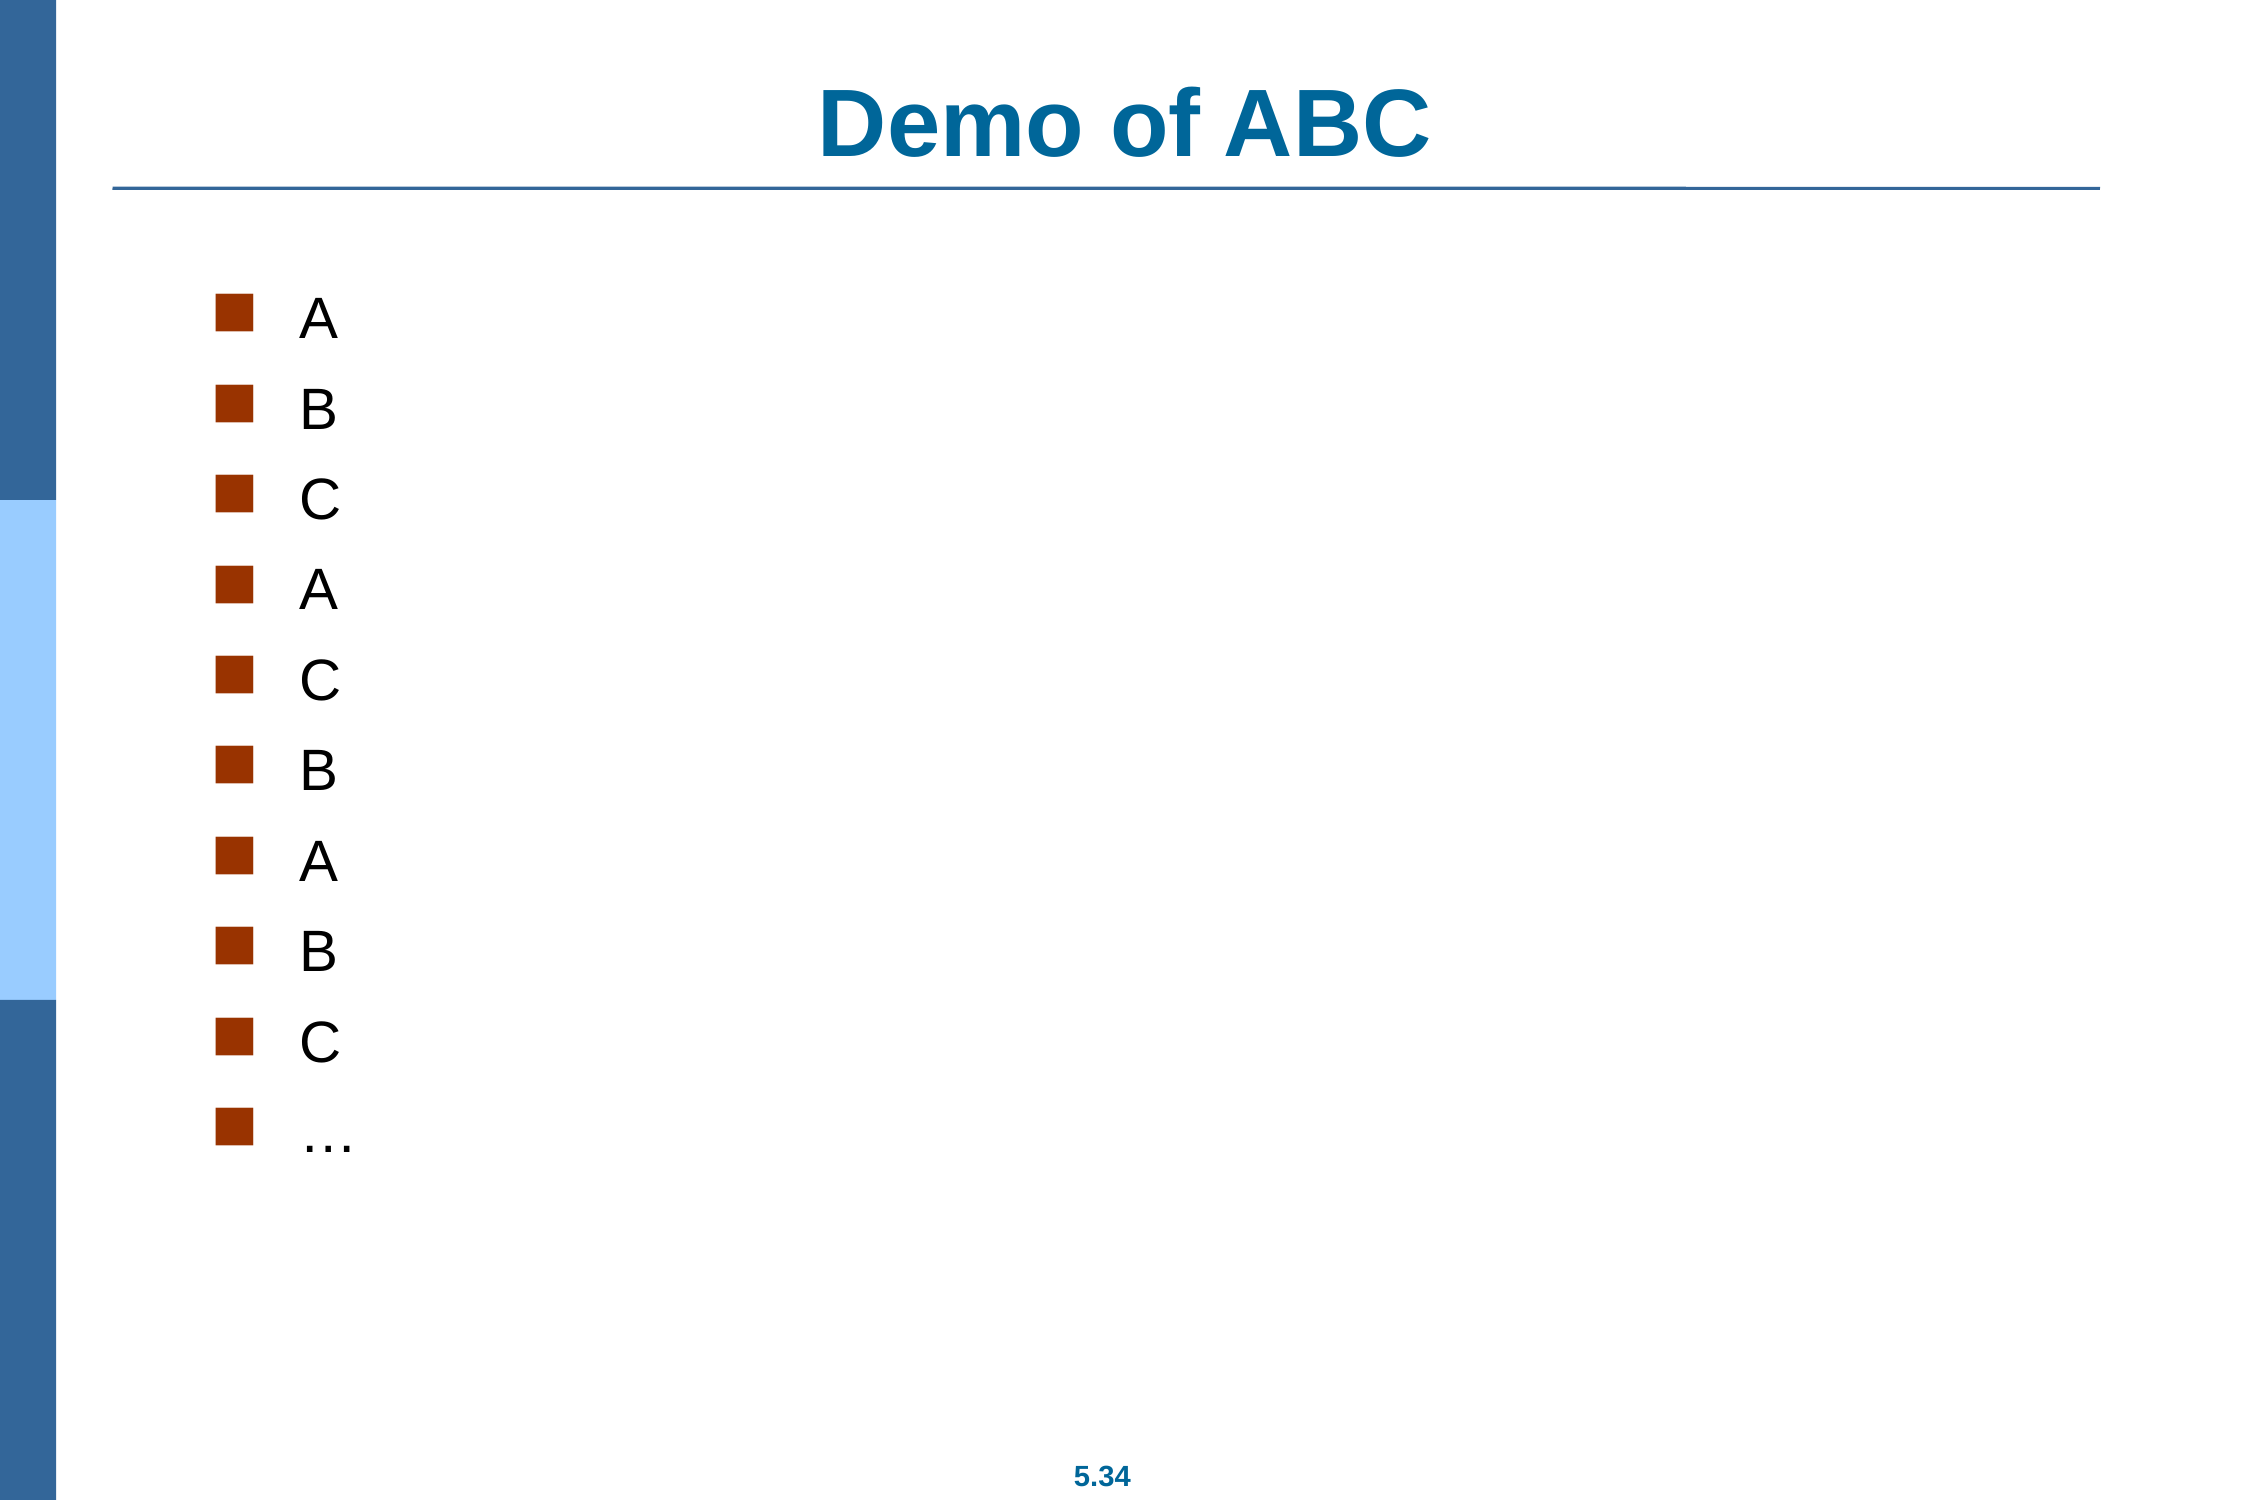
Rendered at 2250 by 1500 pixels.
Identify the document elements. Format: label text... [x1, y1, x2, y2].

title Demo of ABC [112, 60, 2138, 187]
list A B C A C B A B C … [198, 269, 2224, 1261]
